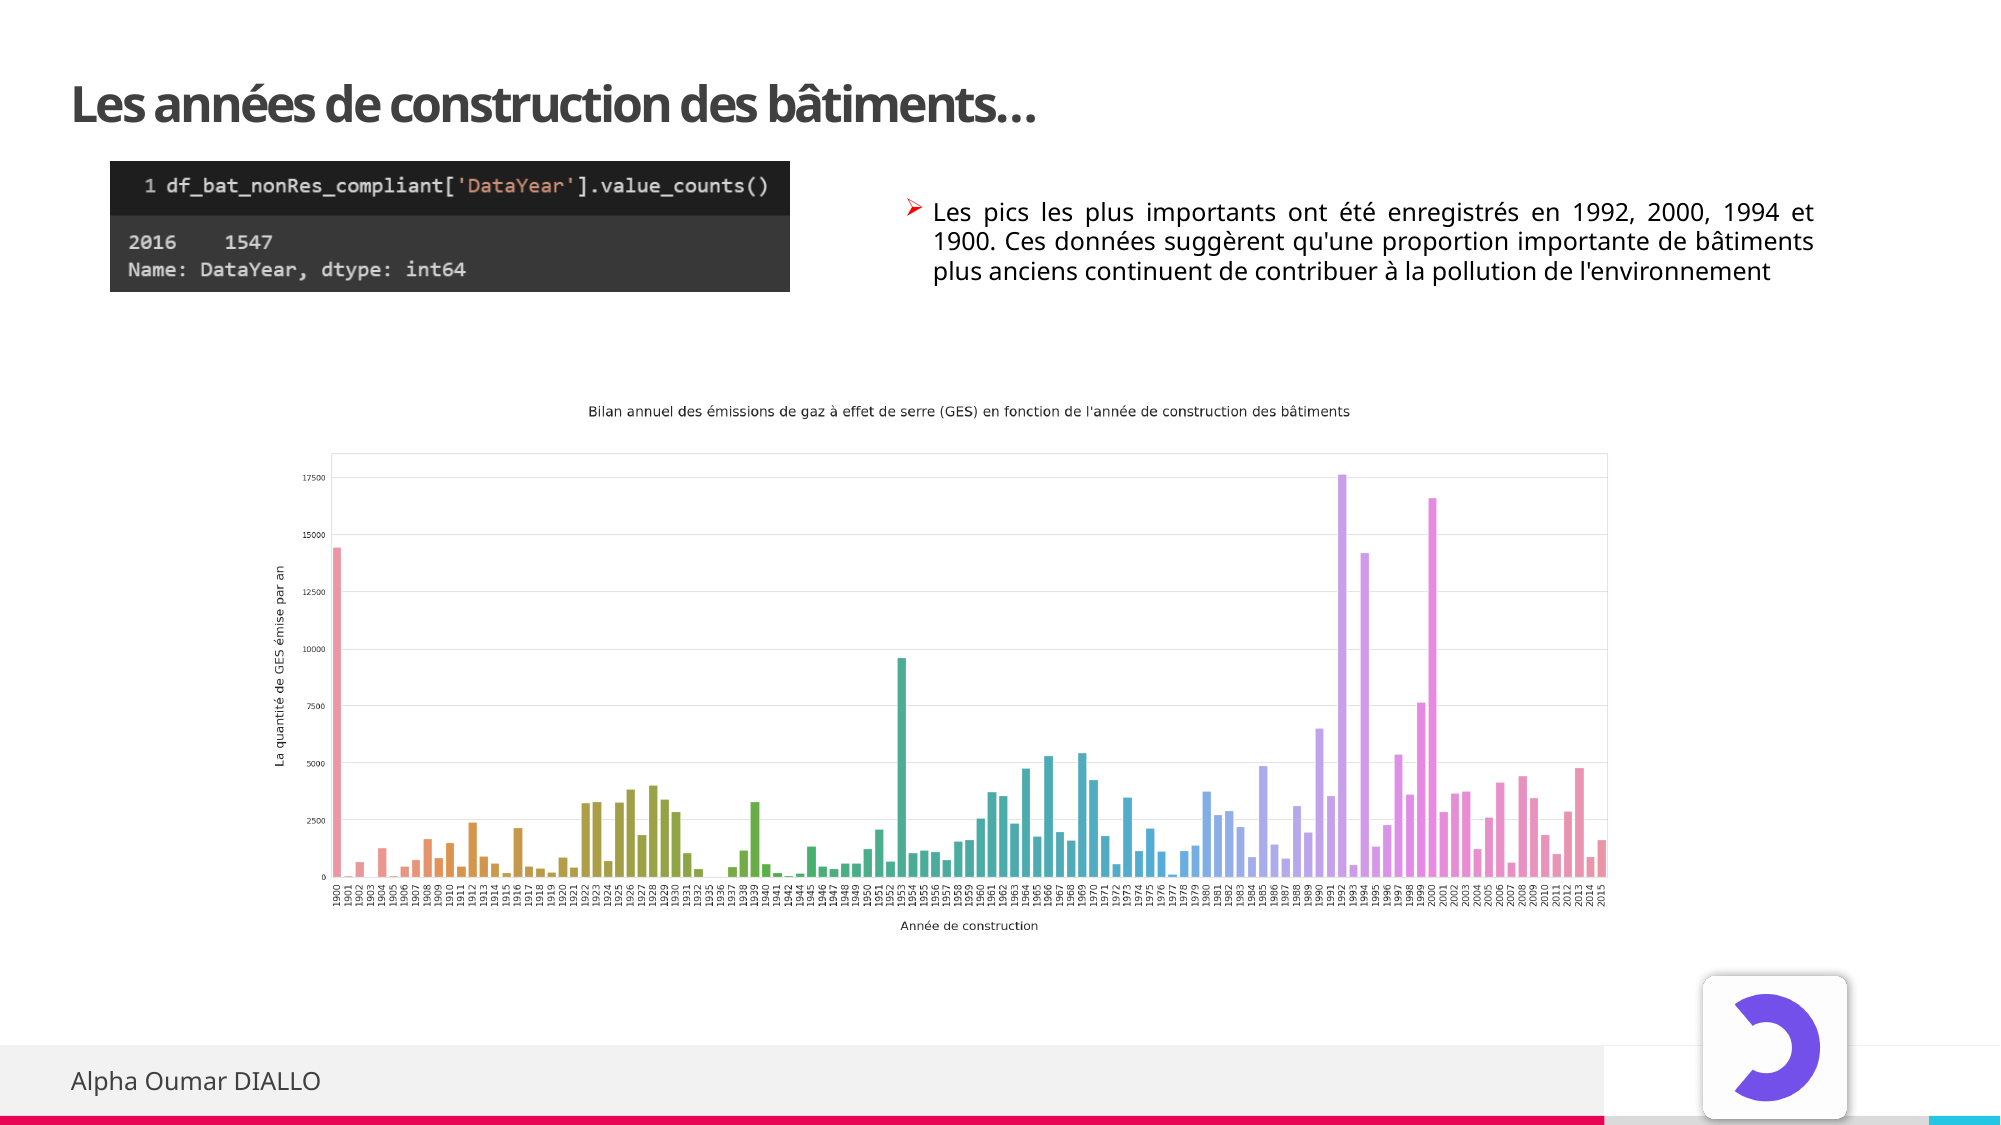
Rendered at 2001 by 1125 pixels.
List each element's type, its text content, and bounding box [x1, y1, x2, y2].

picture [110, 161, 790, 292]
footer Alpha Oumar DIALLO [70, 1056, 1000, 1105]
picture [1703, 976, 1847, 1119]
picture [269, 399, 1612, 937]
text_box Les pics les plus importants ont été enregistrés en 1992, 2000, 1994 et 1900. Ces données suggèrent qu'une proportion importante de bâtiments plus anciens continuent de contribuer à la pollution de l'environnement [890, 188, 1831, 294]
title Les années de construction des bâtiments… [70, 70, 1930, 142]
